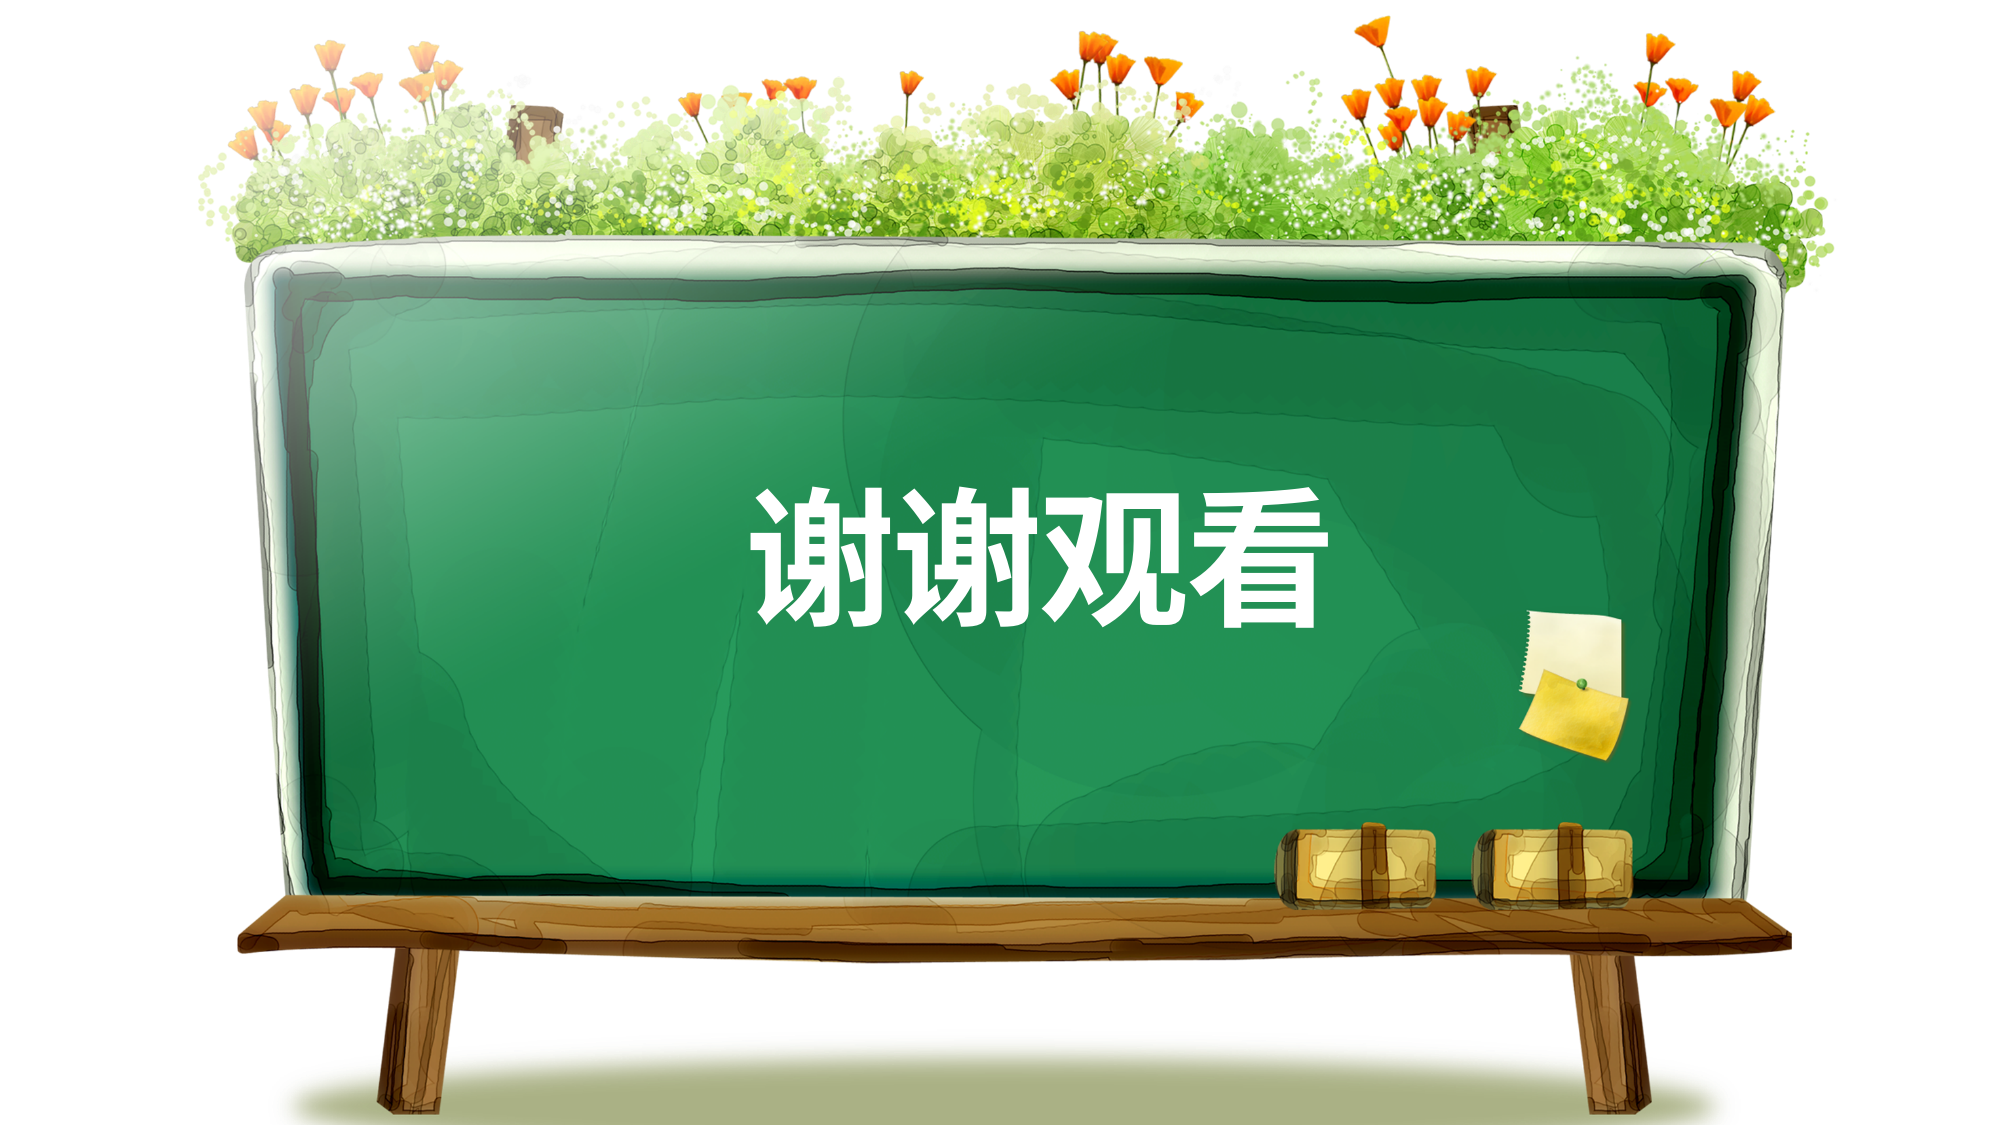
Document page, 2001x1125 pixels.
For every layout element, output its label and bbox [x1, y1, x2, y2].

text_box [162, 7, 1838, 1125]
